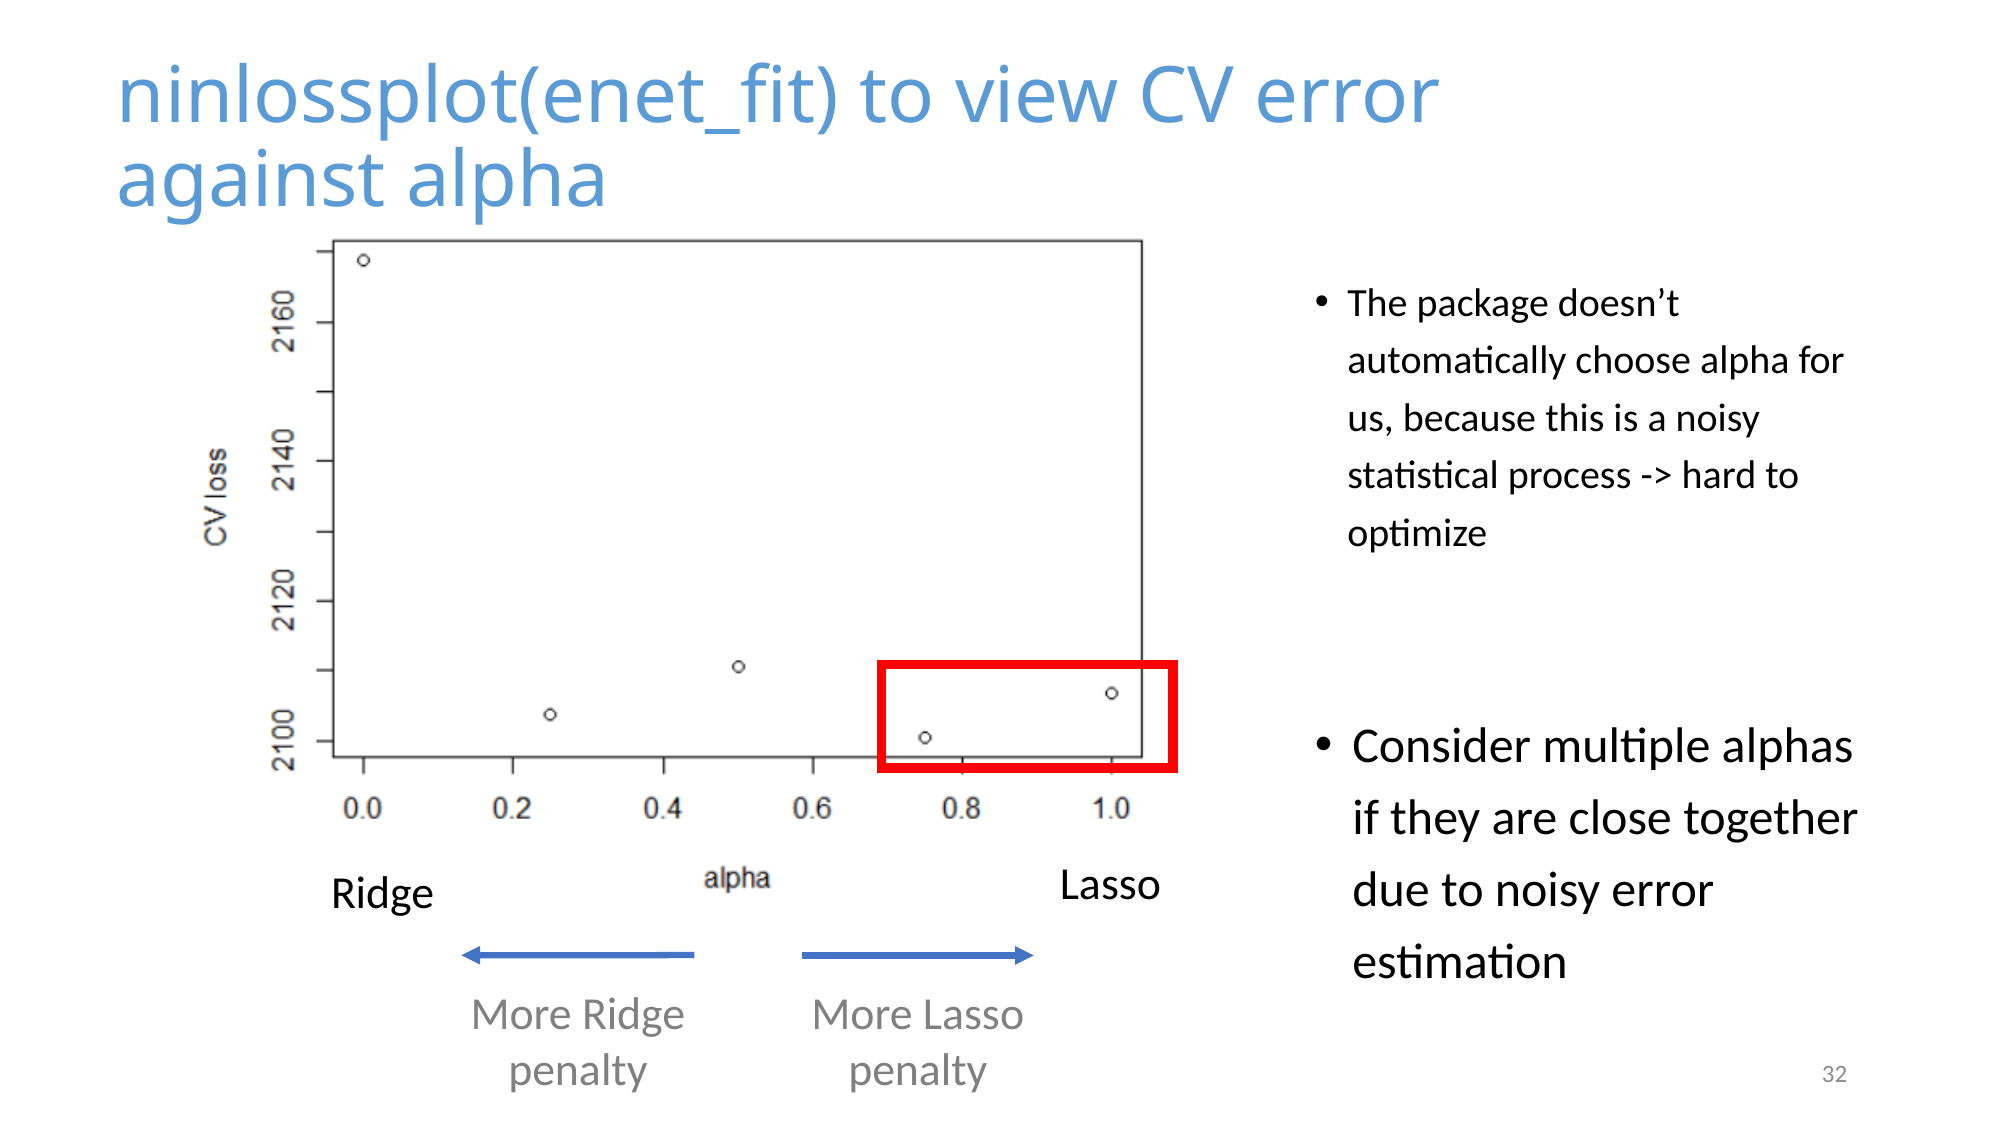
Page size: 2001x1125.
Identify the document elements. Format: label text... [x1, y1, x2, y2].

text_box More Lasso penalty [790, 976, 1046, 1102]
slide_number 32 [1412, 1042, 1863, 1103]
picture [199, 139, 1177, 925]
text_box The package doesn’t automatically choose alpha for us, because this is a noisy statistical process -> hard to optimize [1299, 259, 1888, 566]
list Consider multiple alphas if they are close together due to noisy error estimation [1299, 693, 1888, 1000]
text_box ninlossplot(enet_fit) to view CV error against alpha [101, 47, 1719, 232]
text_box More Ridge penalty [450, 976, 706, 1102]
